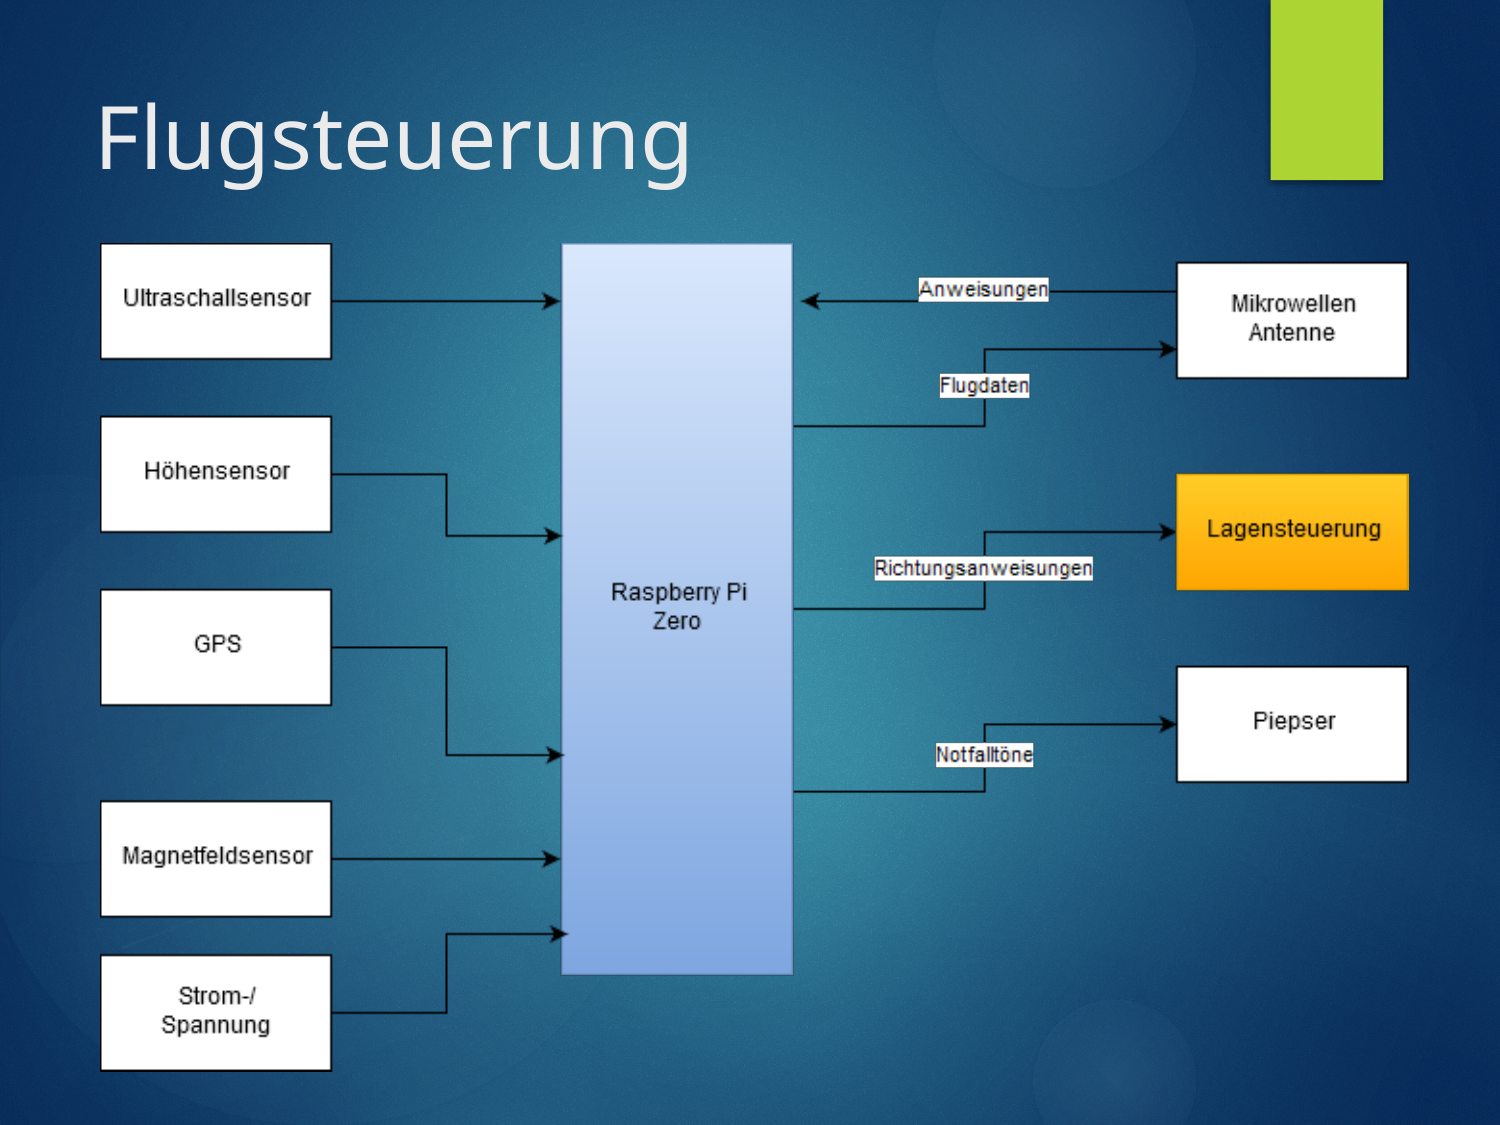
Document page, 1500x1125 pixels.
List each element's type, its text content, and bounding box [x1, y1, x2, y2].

title Flugsteuerung [79, 74, 1237, 304]
picture [100, 243, 1409, 1072]
